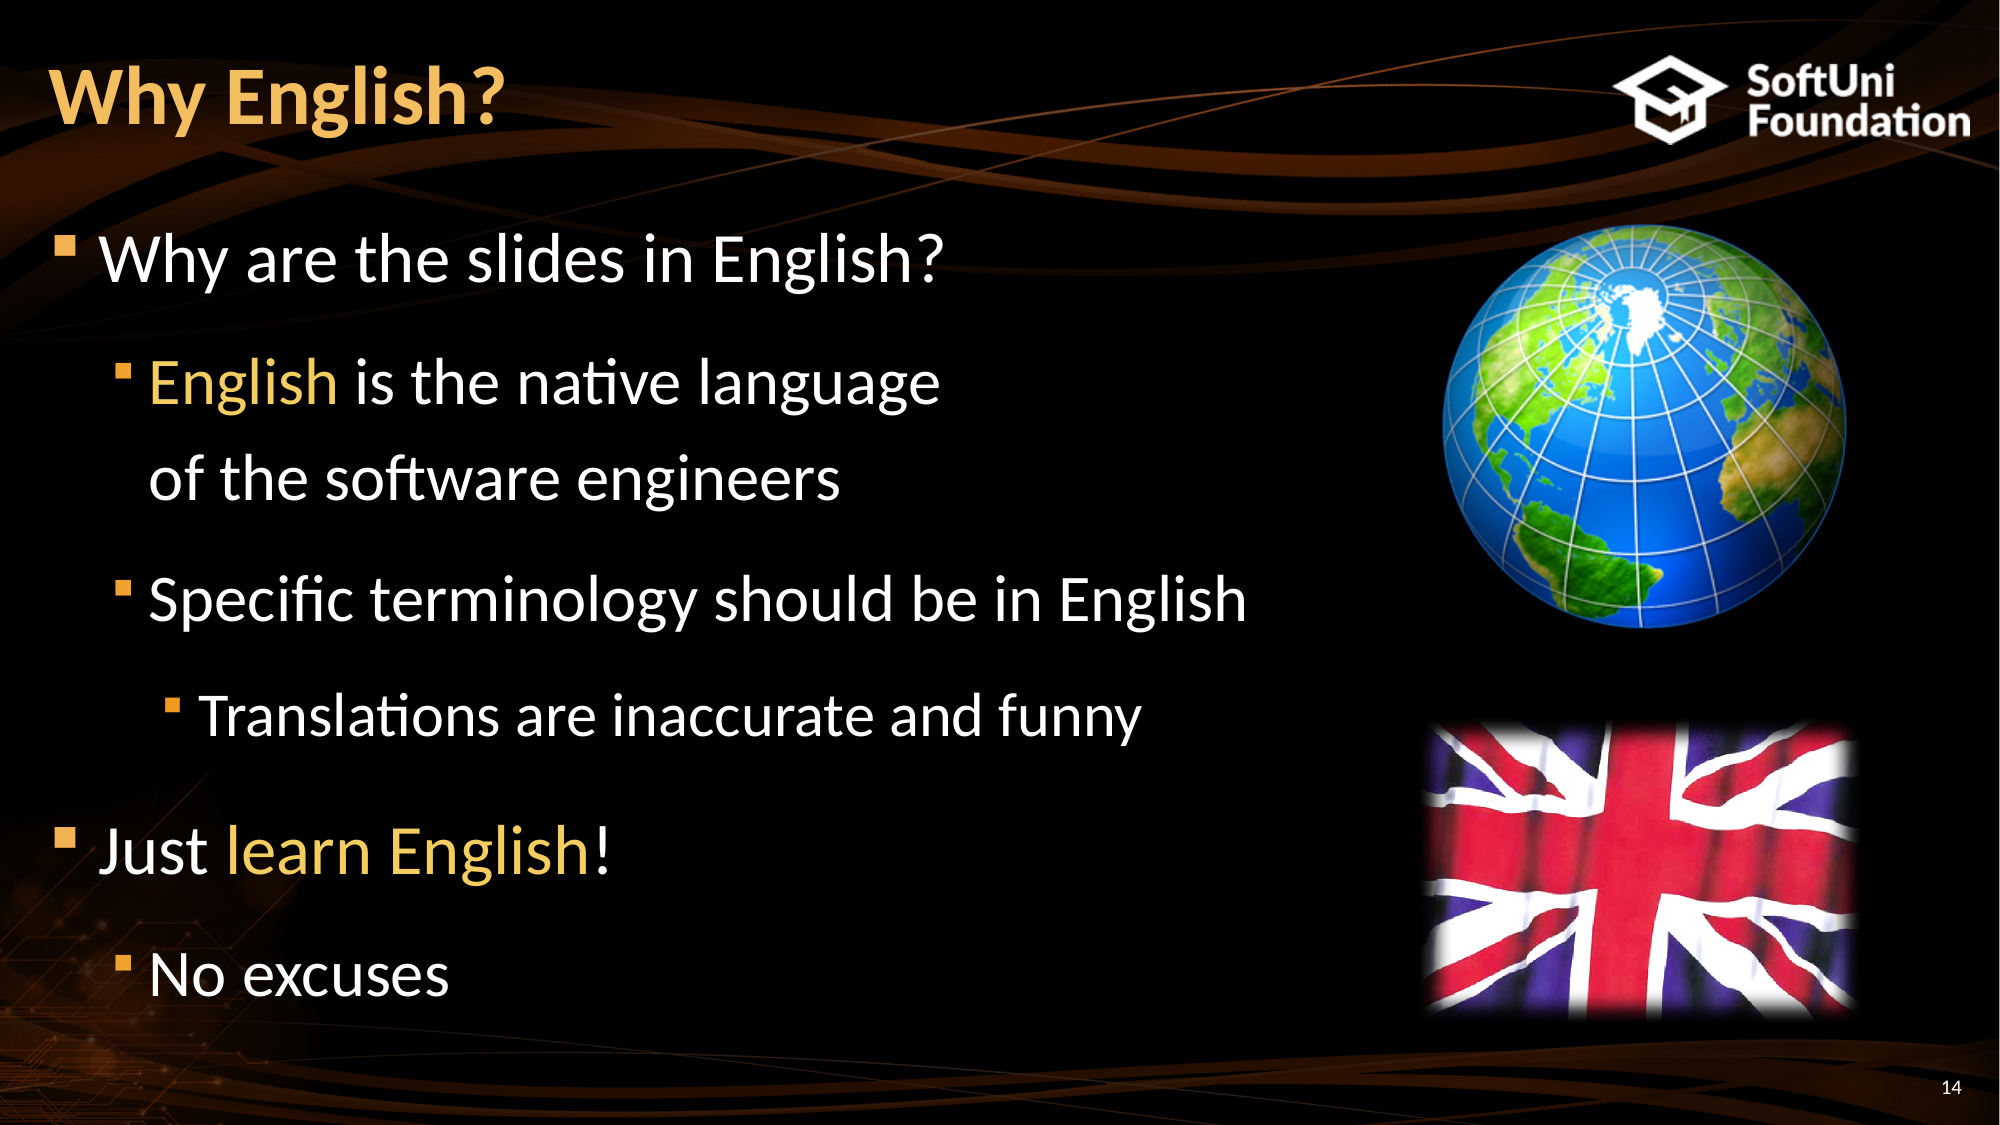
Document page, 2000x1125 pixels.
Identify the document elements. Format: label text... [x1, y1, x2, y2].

title Why English? [30, 6, 1602, 189]
picture [0, 0, 2000, 1125]
list Why are the slides in English? English is the native language of the software engineers Specific terminology should be in English Translations are inaccurate and funny Just learn English! No excuses [31, 188, 1968, 1103]
